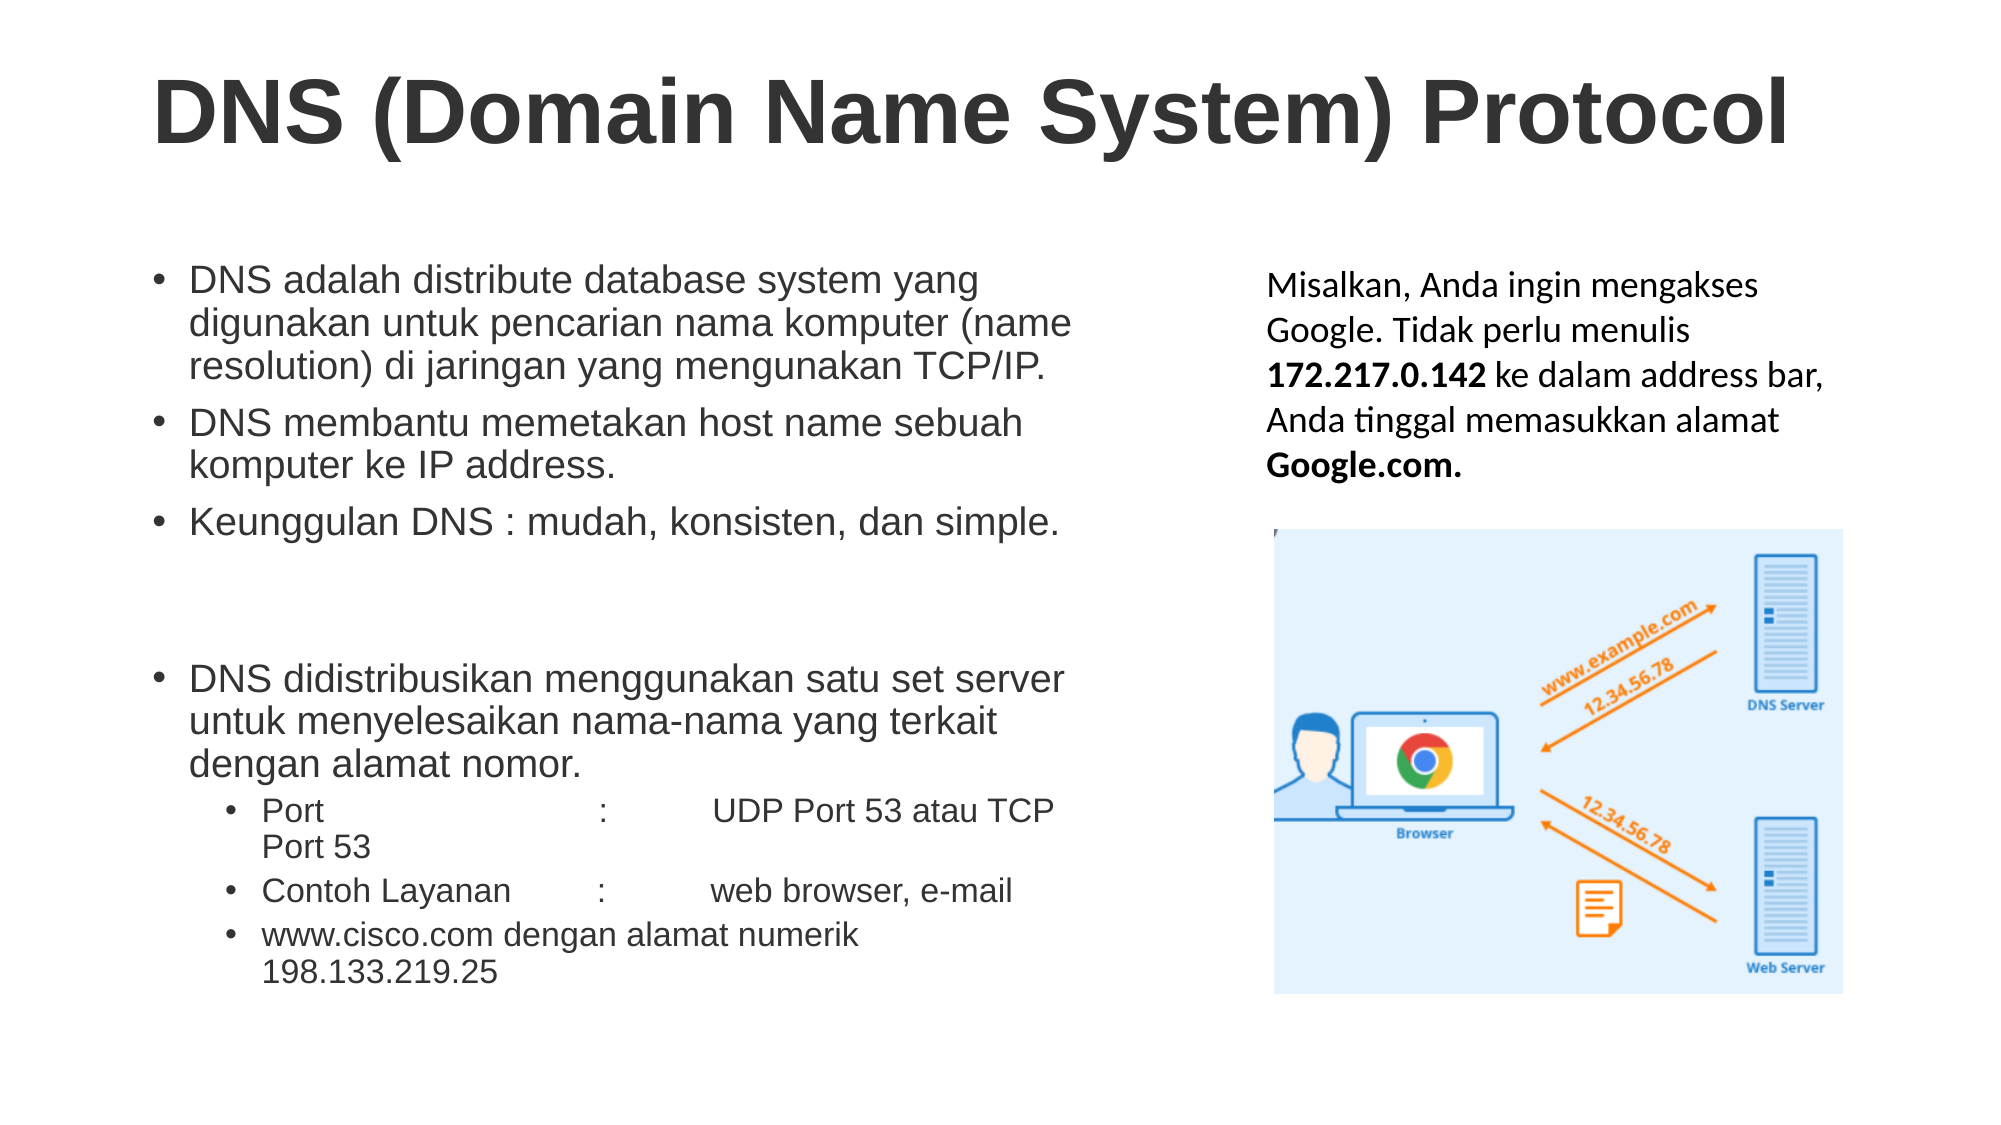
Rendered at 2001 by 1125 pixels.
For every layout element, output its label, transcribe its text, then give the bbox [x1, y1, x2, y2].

title DNS (Domain Name System) Protocol [137, 59, 1863, 278]
list DNS adalah distribute database system yang digunakan untuk pencarian nama komputer (name resolution) di jaringan yang mengunakan TCP/IP. DNS membantu memetakan host name sebuah komputer ke IP address. Keunggulan DNS : mudah, konsisten, dan simple. DNS didistribusikan menggunakan satu set server untuk menyelesaikan nama-nama yang terkait dengan alamat nomor. Port : UDP Port 53 atau TCP Port 53 Contoh Layanan : web browser, e-mail www.cisco.com dengan alamat numerik 198.133.219.25 [137, 252, 1098, 1014]
picture [1274, 529, 1843, 994]
text_box Misalkan, Anda ingin mengakses Google. Tidak perlu menulis 172.217.0.142 ke dalam address bar, Anda tinggal memasukkan alamat Google.com. [1251, 252, 1865, 492]
